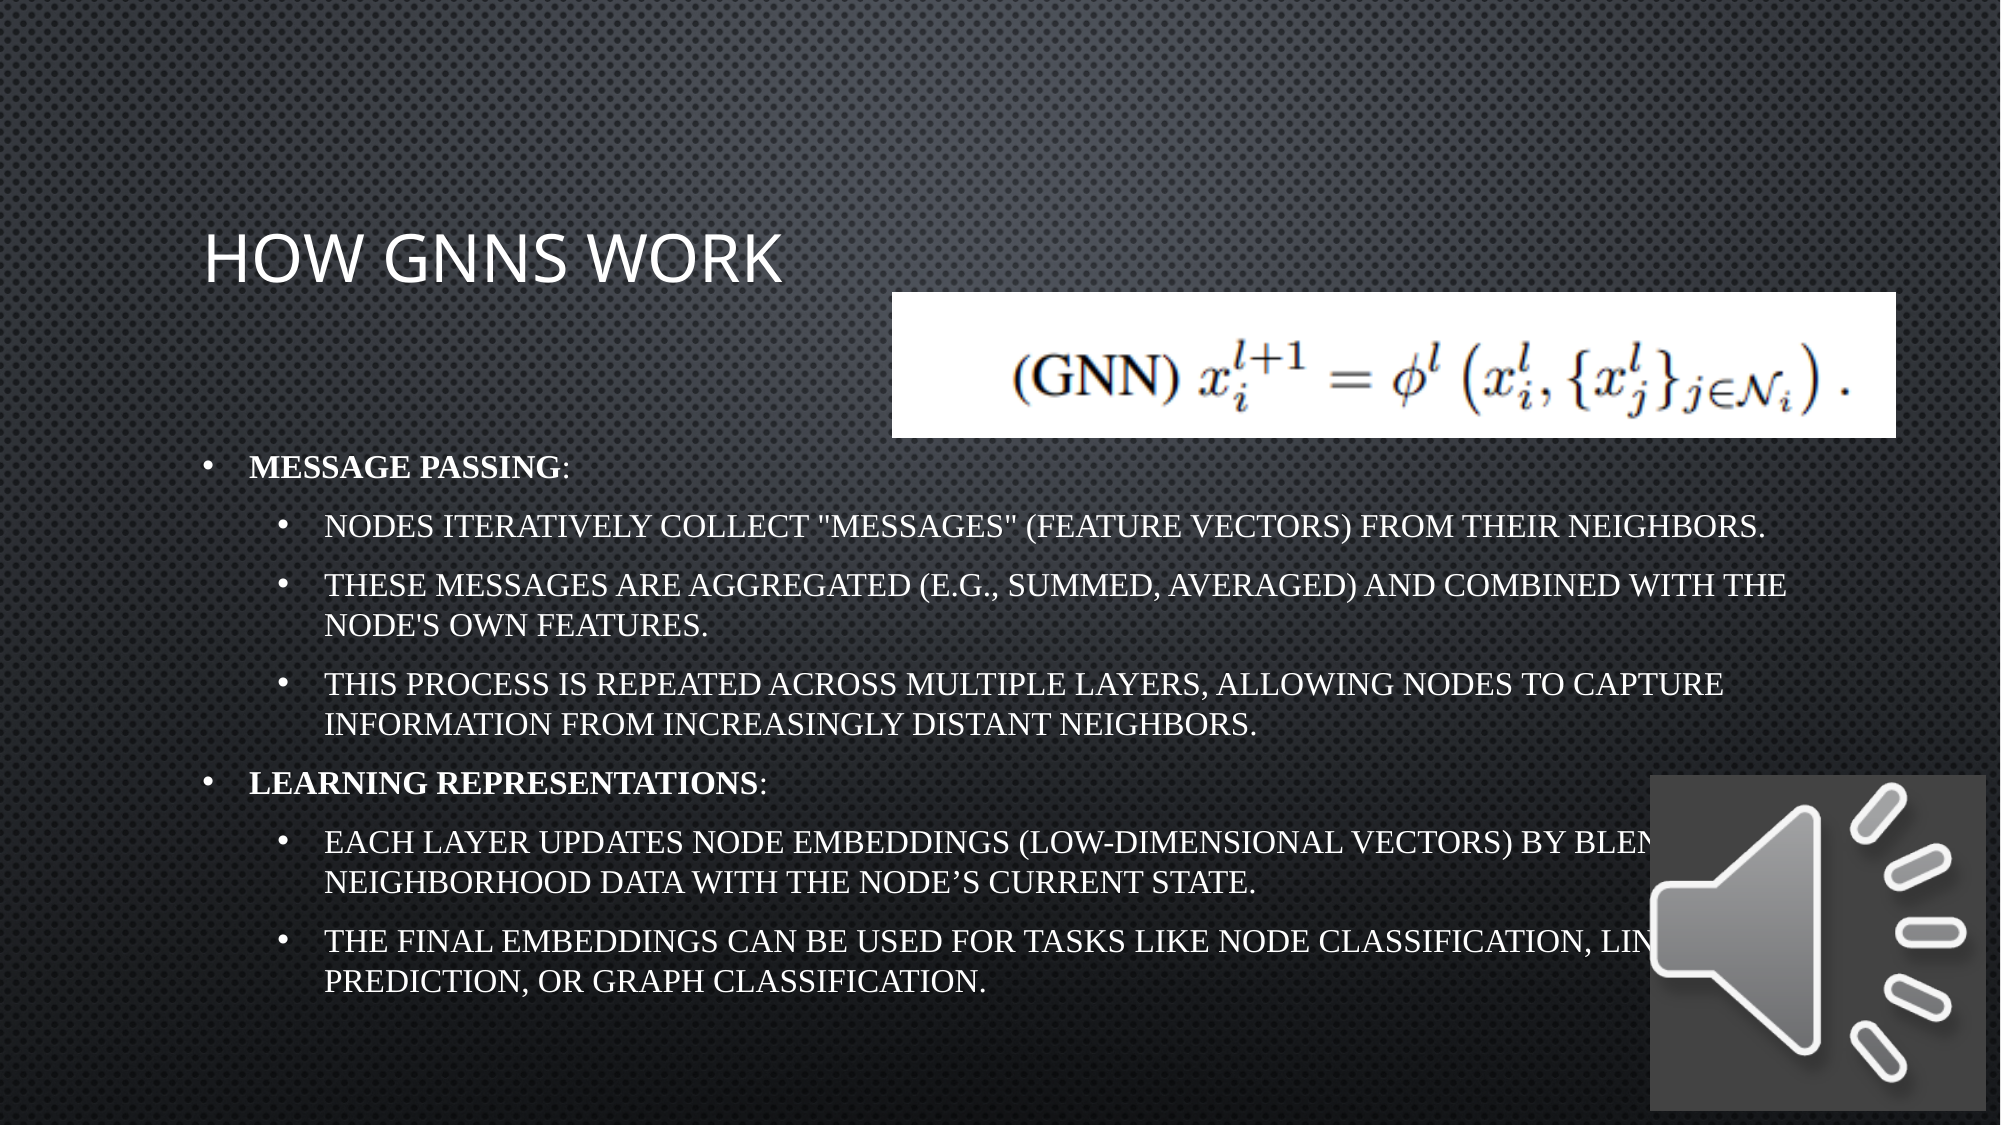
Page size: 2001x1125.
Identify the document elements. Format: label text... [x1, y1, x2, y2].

title How GNNs Work [187, 99, 1813, 413]
picture [892, 291, 1896, 438]
list Message Passing: Nodes iteratively collect "messages" (feature vectors) from their neighbors. These messages are aggregated (e.g., summed, averaged) and combined with the node's own features. This process is repeated across multiple layers, allowing nodes to capture information from increasingly distant neighbors. Learning Representations: Each layer updates node embeddings (low-dimensional vectors) by blending neighborhood data with the node’s current state. The final embeddings can be used for tasks like node classification, link prediction, or graph classification. [187, 437, 1813, 1073]
picture [1648, 773, 1987, 1112]
